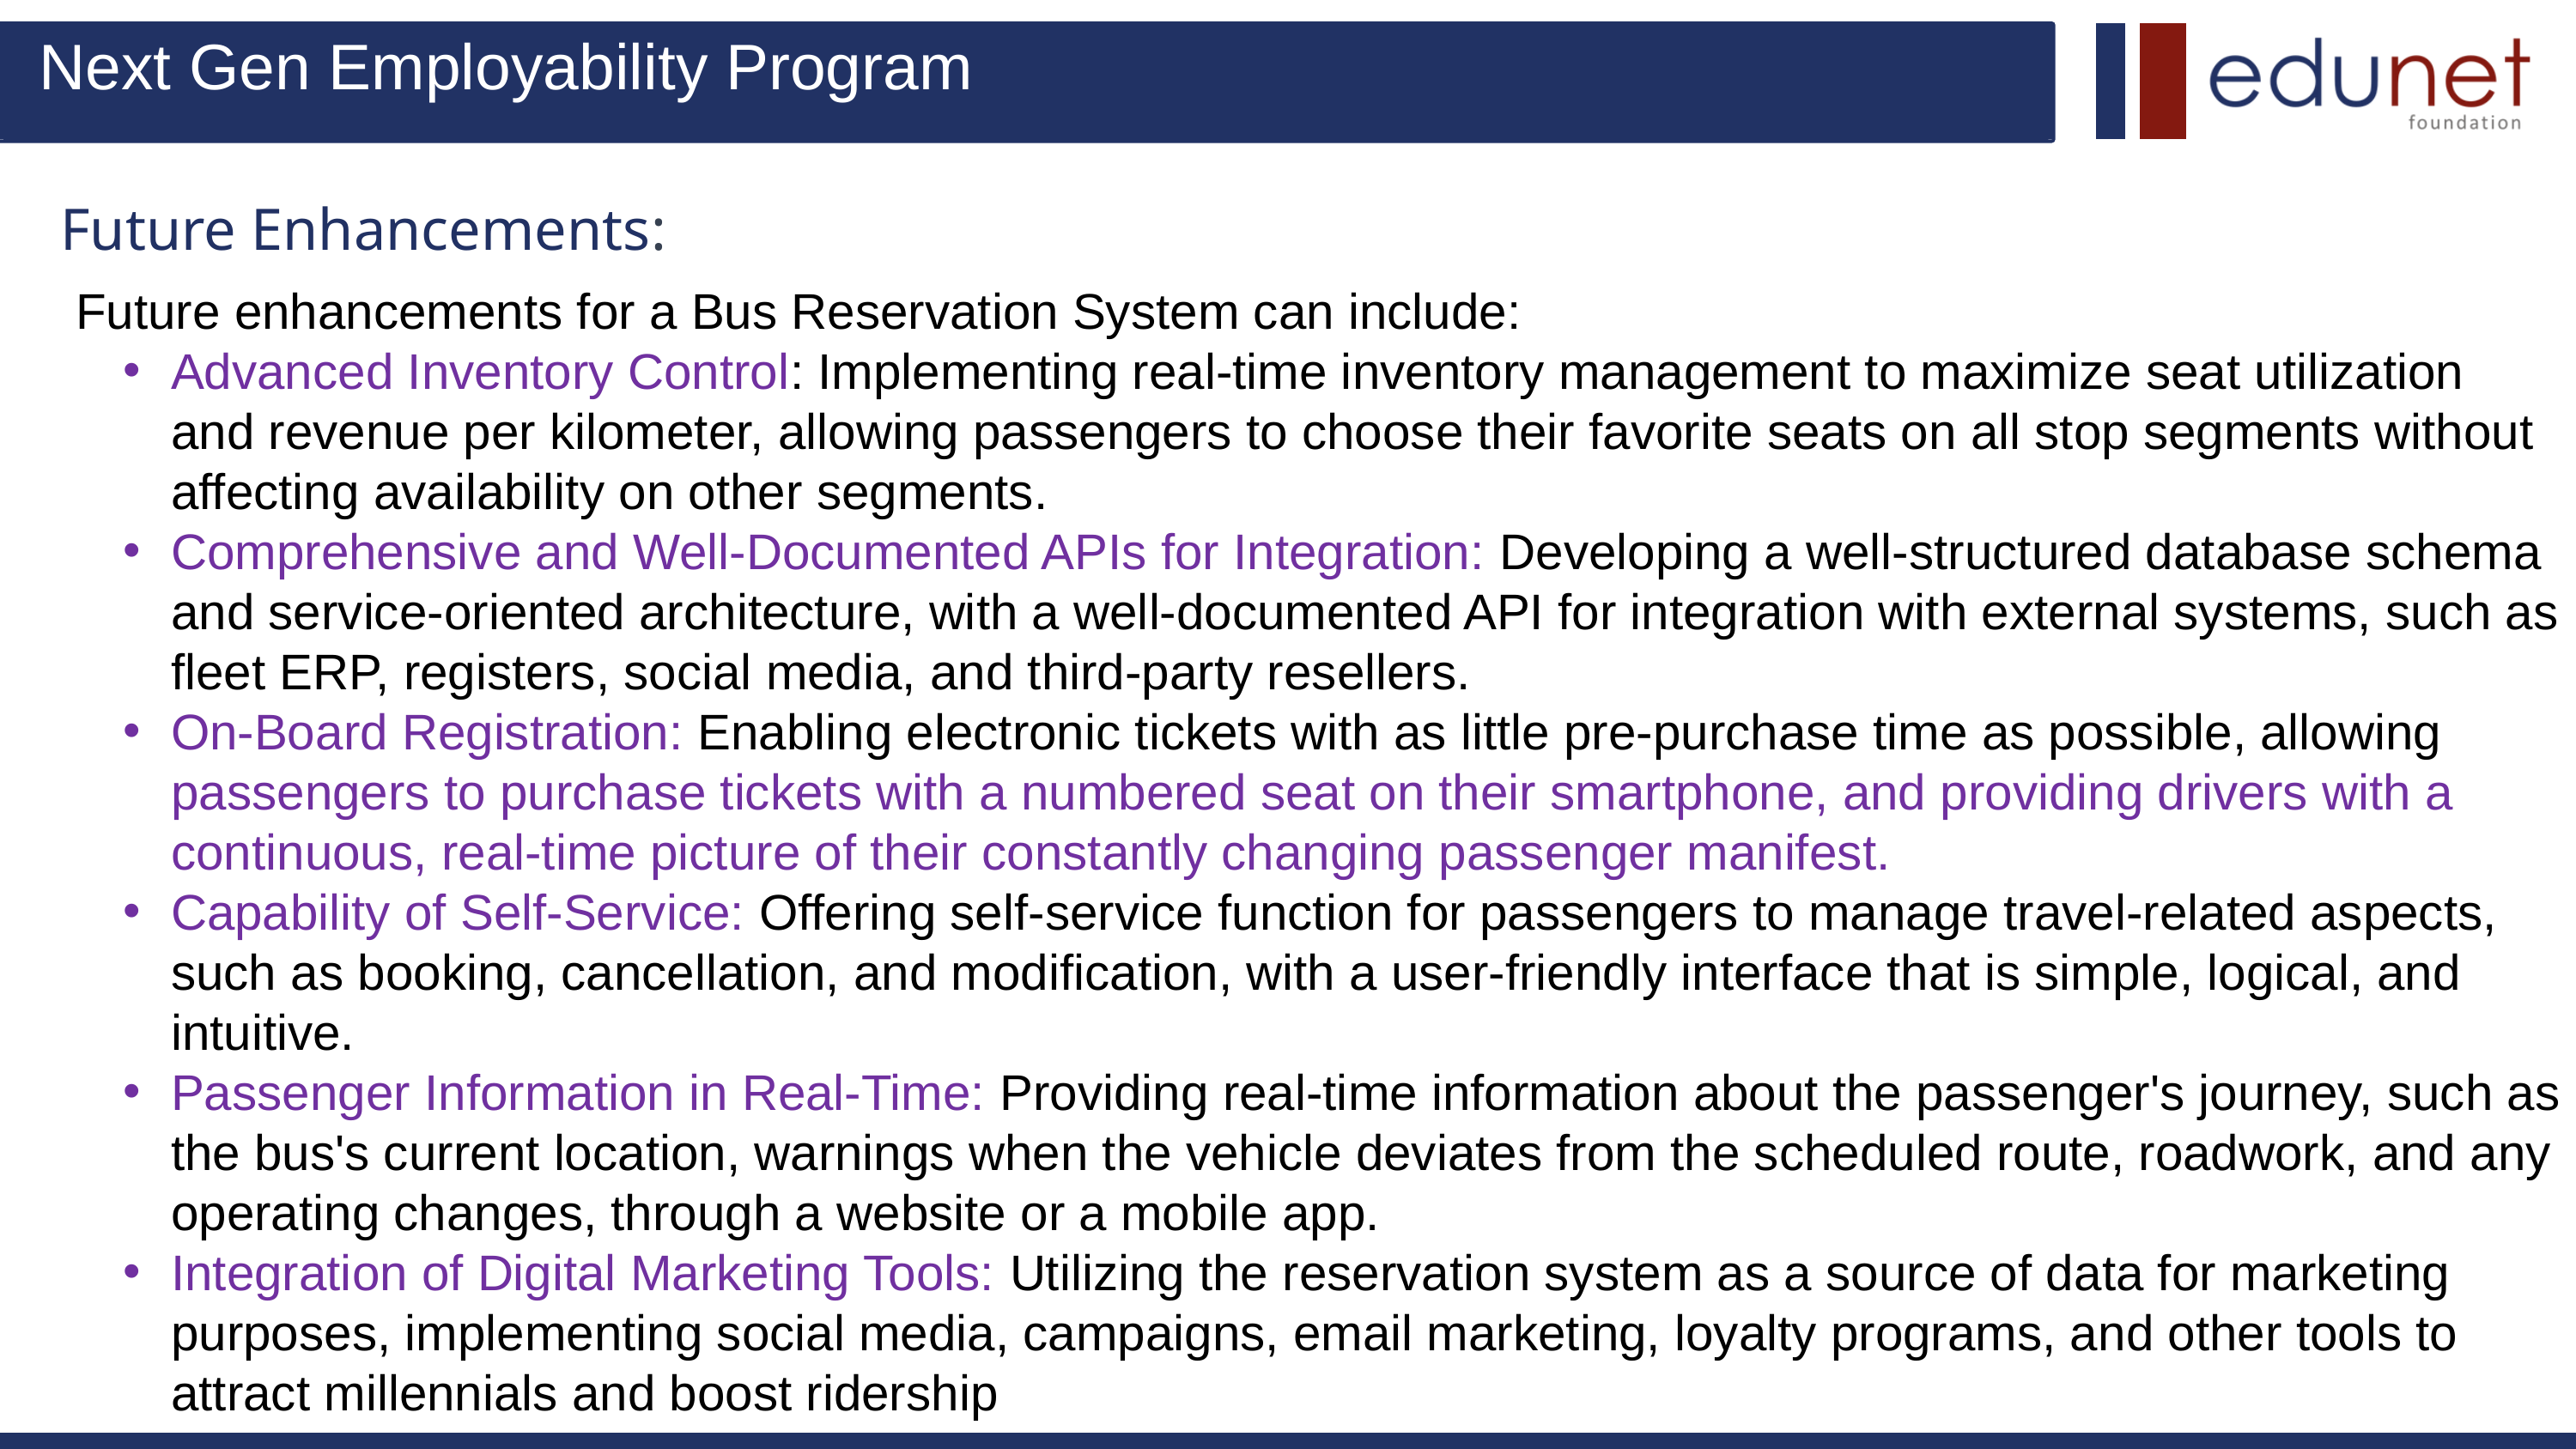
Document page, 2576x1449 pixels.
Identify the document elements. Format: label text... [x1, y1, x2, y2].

text_box Future Enhancements: [60, 193, 2433, 331]
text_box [2051, 17, 2365, 183]
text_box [2139, 22, 2187, 140]
text_box Future enhancements for a Bus Reservation System can include: Advanced Inventory Control: Implementing real-time inventory management to maximize seat utilization and revenue per kilometer, allowing passengers to choose their favorite seats on all stop segments without affecting availability on other segments. Comprehensive and Well-Documented APIs for Integration: Developing a well-structured database schema and service-oriented architecture, with a well-documented API for integration with external systems, such as fleet ERP, registers, social media, and third-party resellers. On-Board Registration: Enabling electronic tickets with as little pre-purchase time as possible, allowing passengers to purchase tickets with a numbered seat on their smartphone, and providing drivers with a continuous, real-time picture of their constantly changing passenger manifest. Capability of Self-Service: Offering self-service function for passengers to manage travel-related aspects, such as booking, cancellation, and modification, with a user-friendly interface that is simple, logical, and intuitive. Passenger Information in Real-Time: Providing real-time information about the passenger's journey, such as the bus's current location, warnings when the vehicle deviates from the scheduled route, roadwork, and any operating changes, through a website or a mobile app. Integration of Digital Marketing Tools: Utilizing the reservation system as a source of data for marketing purposes, implementing social media, campaigns, email marketing, loyalty programs, and other tools to attract millennials and boost ridership [76, 279, 2563, 1432]
text_box [2368, 25, 2545, 142]
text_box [0, 21, 2056, 143]
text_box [0, 1432, 2576, 1449]
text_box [2095, 22, 2126, 140]
